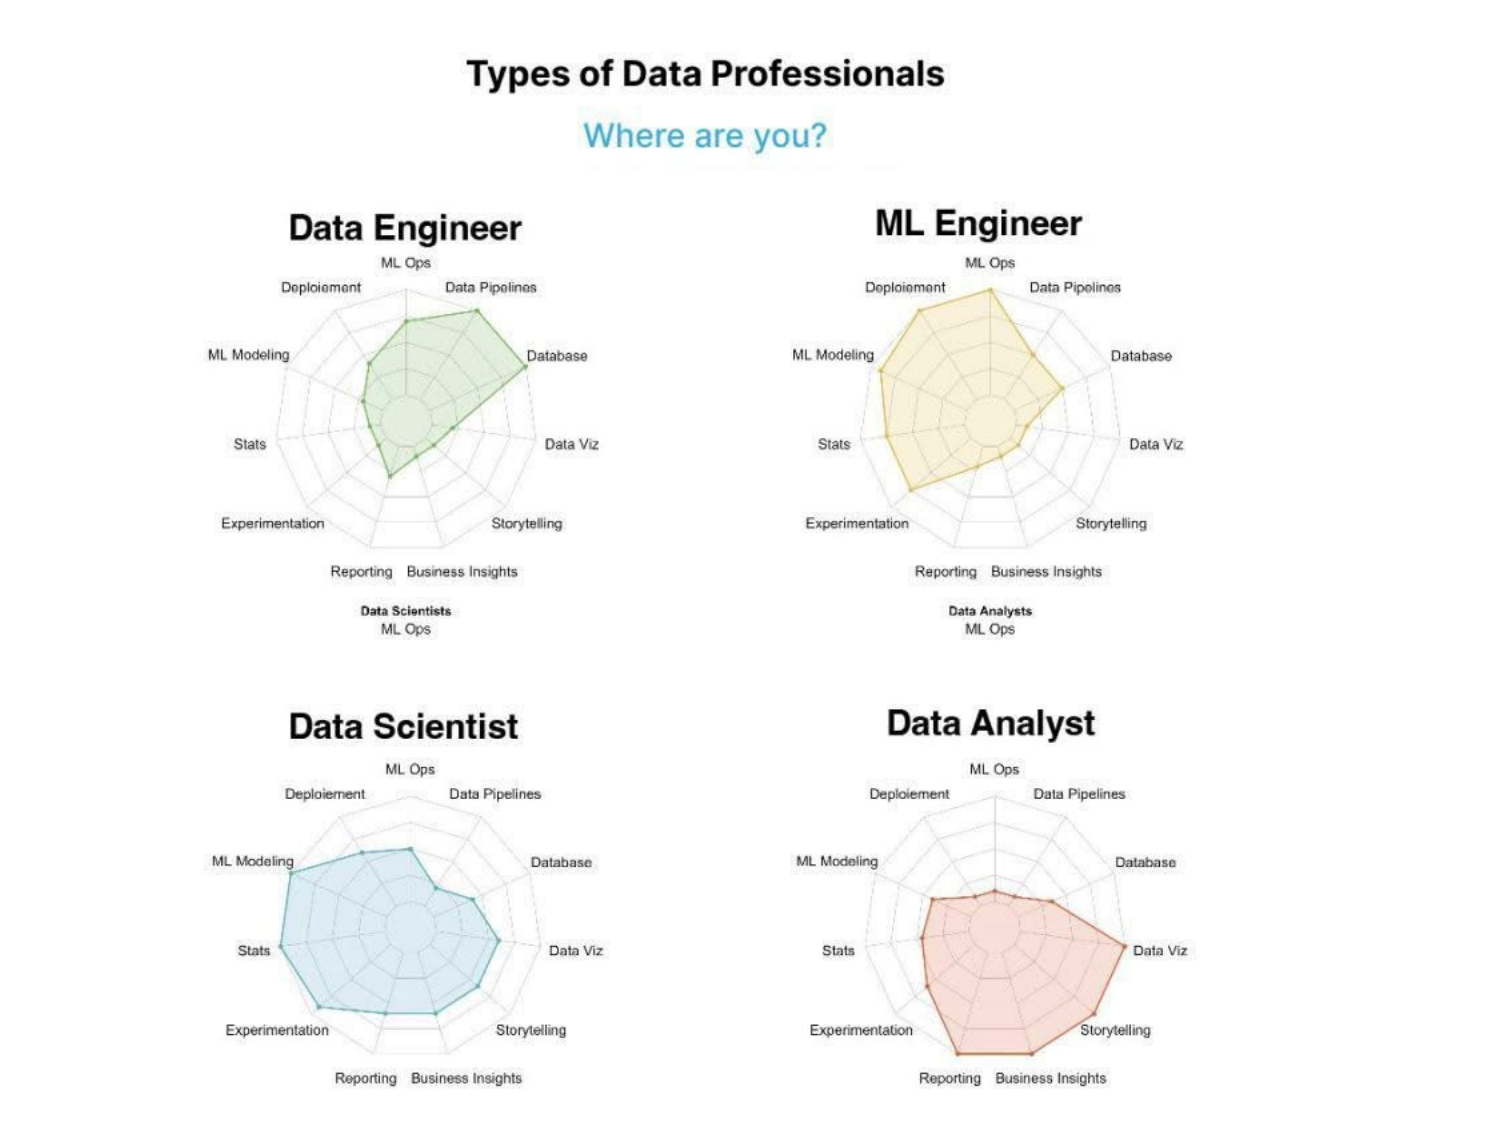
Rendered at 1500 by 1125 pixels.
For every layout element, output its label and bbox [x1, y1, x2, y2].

list [171, 0, 1239, 1125]
